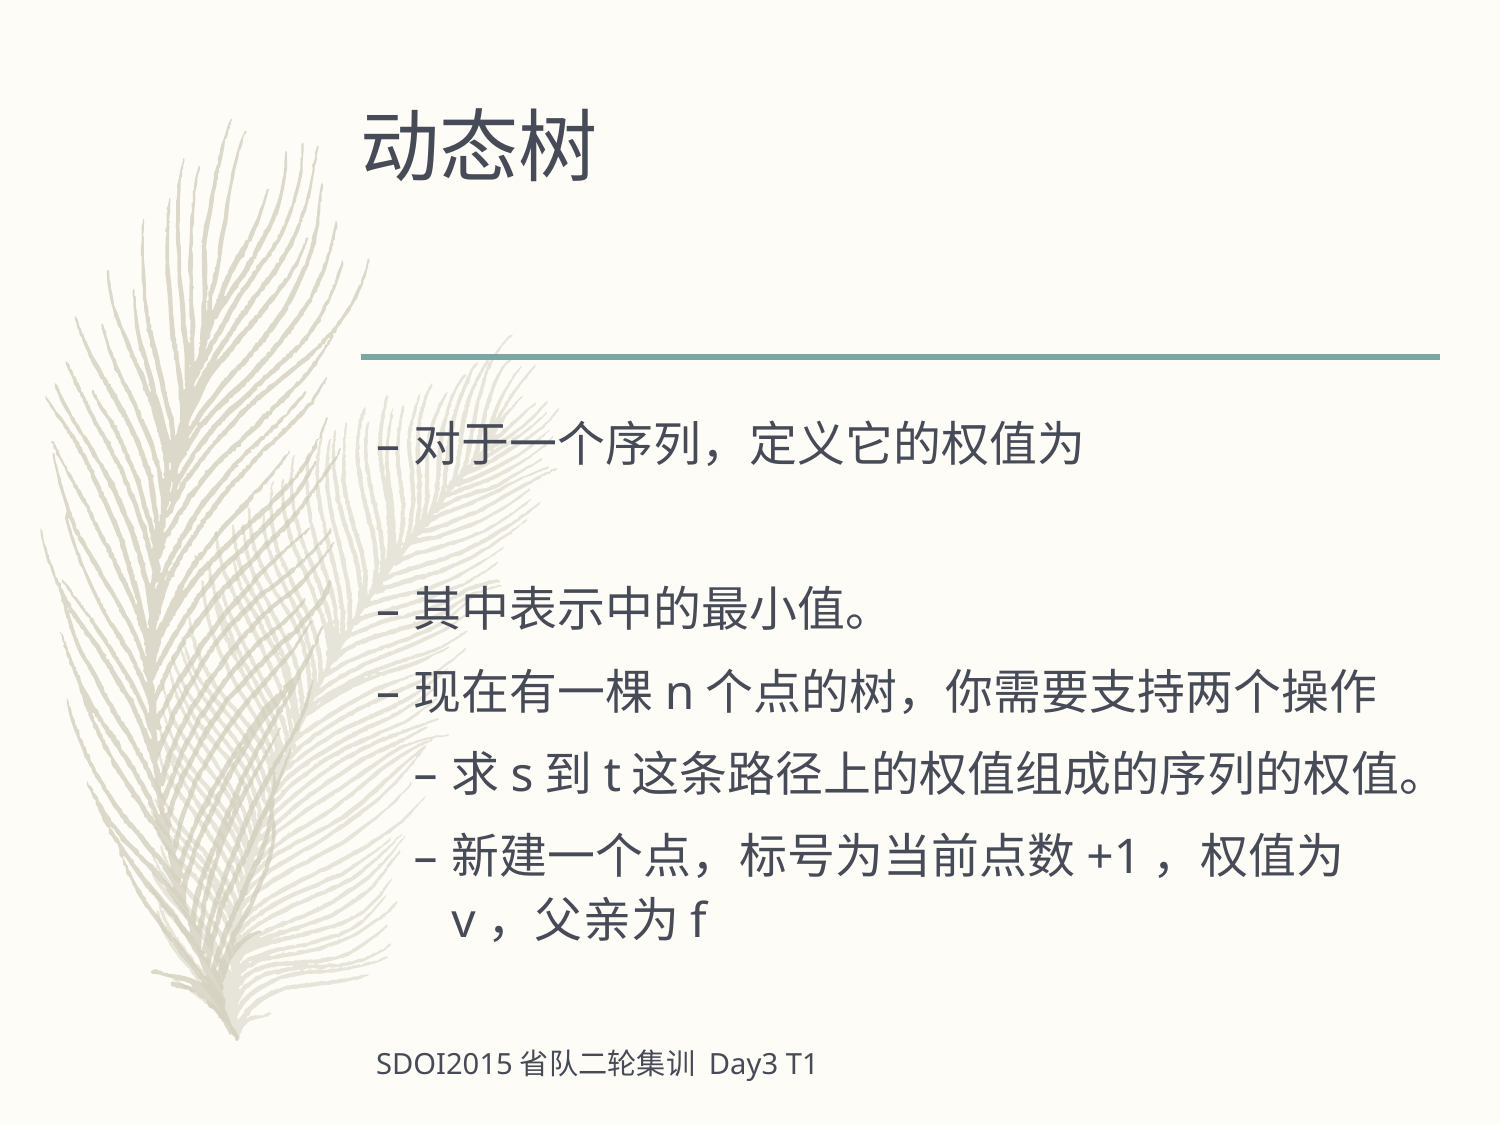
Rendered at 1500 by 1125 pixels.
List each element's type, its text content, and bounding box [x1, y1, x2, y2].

footer SDOI2015省队二轮集训 Day3 T1 [360, 1032, 1059, 1093]
title 动态树 [345, 93, 1440, 350]
